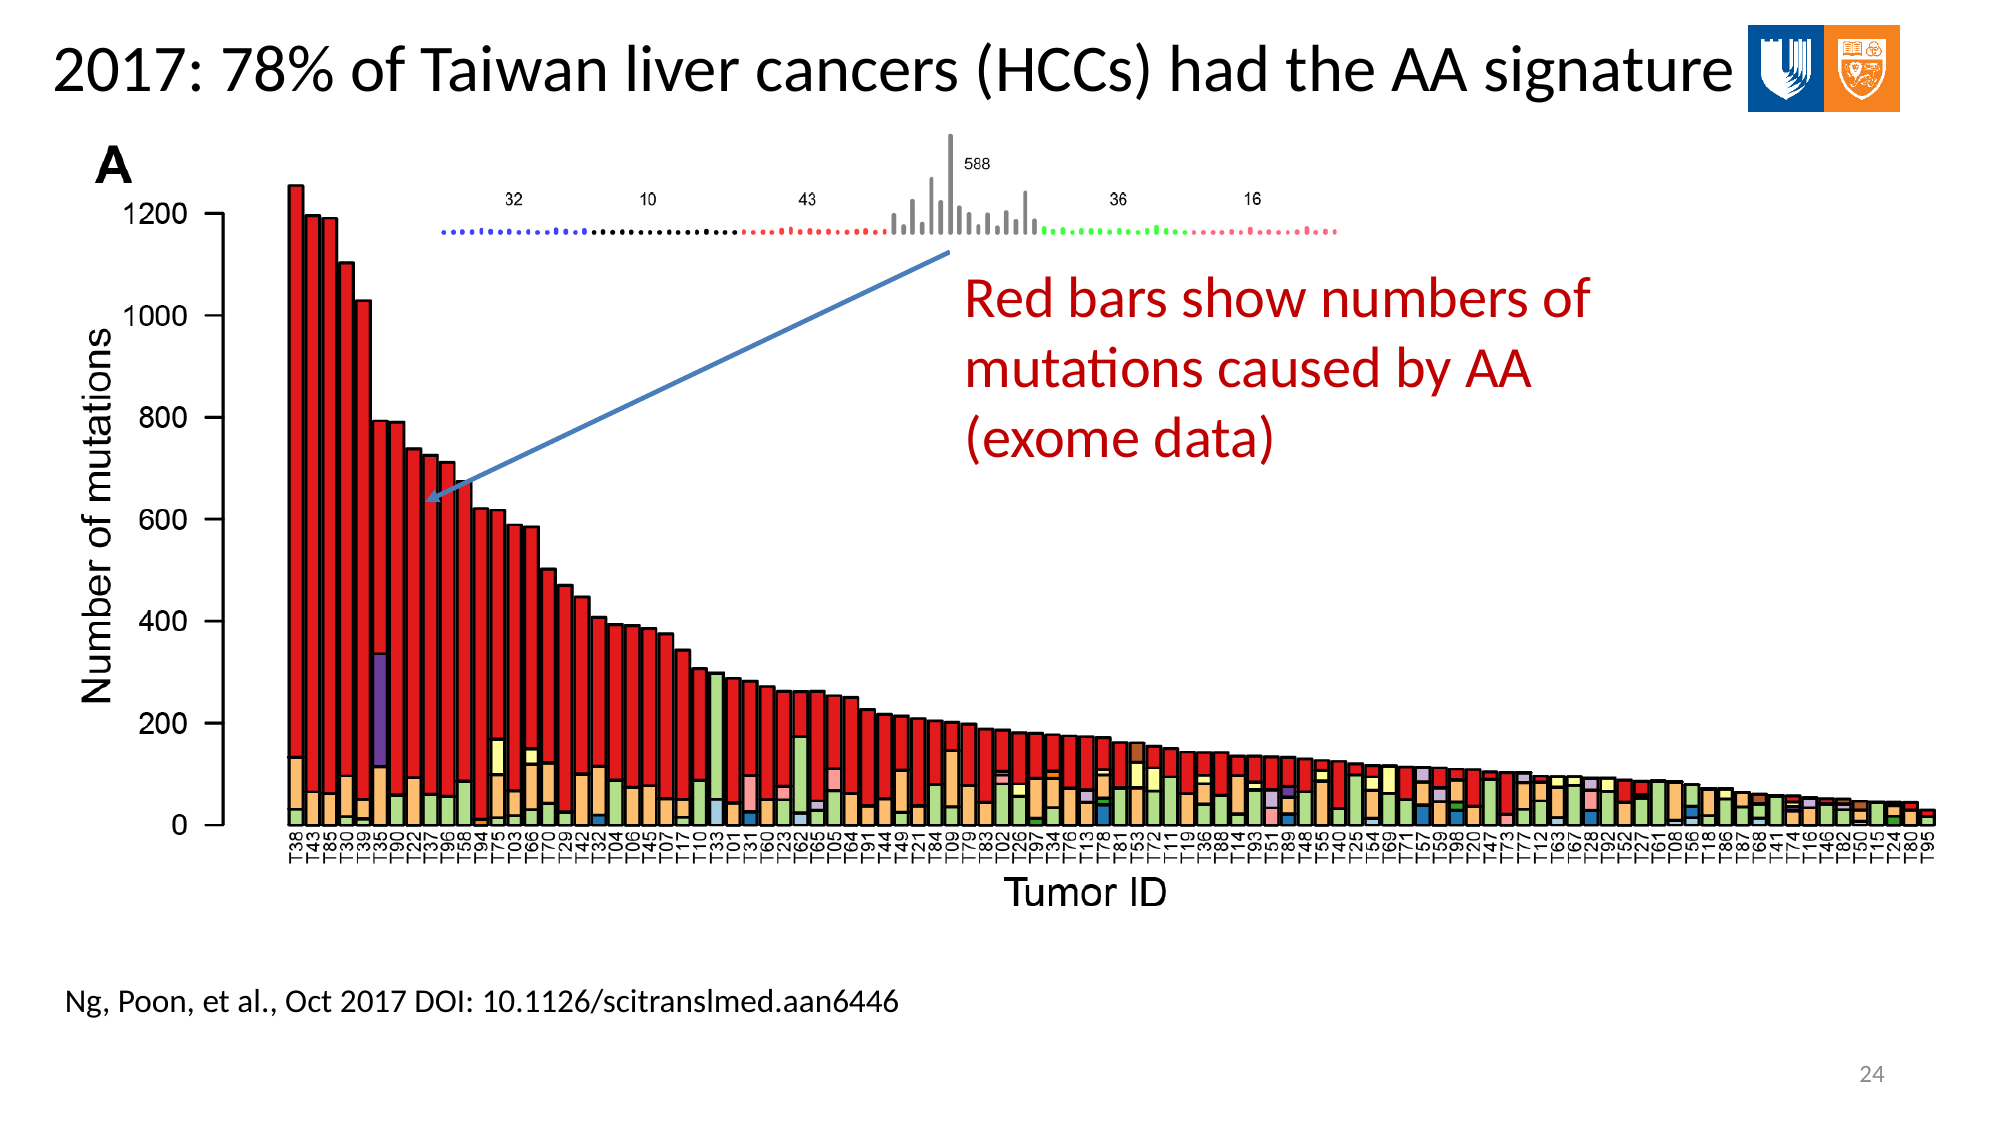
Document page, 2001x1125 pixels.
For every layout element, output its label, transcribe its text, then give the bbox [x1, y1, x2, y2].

title 2017: 78% of Taiwan liver cancers (HCCs) had the AA signature [37, 0, 1838, 130]
picture [74, 12, 1980, 938]
slide_number 24 [1433, 1042, 1900, 1103]
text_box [424, 124, 1354, 503]
text_box Ng, Poon, et al., Oct 2017 DOI: 10.1126/scitranslmed.aan6446 [50, 972, 1138, 1027]
